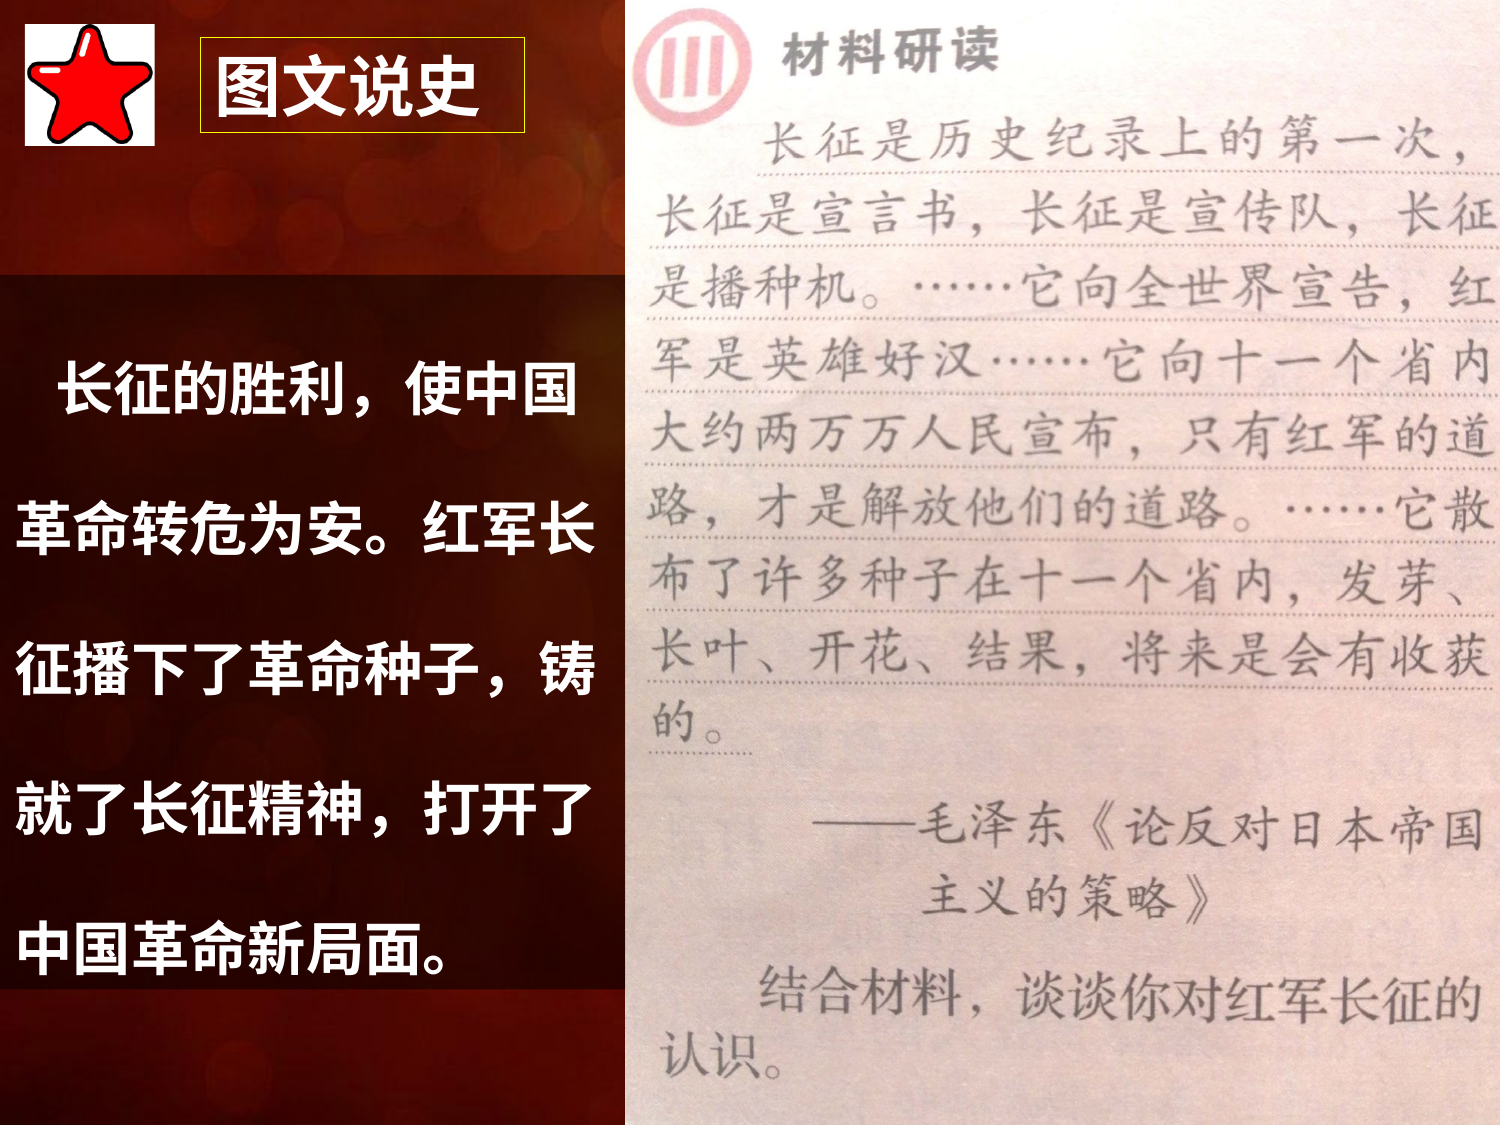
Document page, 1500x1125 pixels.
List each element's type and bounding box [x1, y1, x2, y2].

picture [0, 0, 1500, 1125]
text_box [24, 24, 526, 146]
